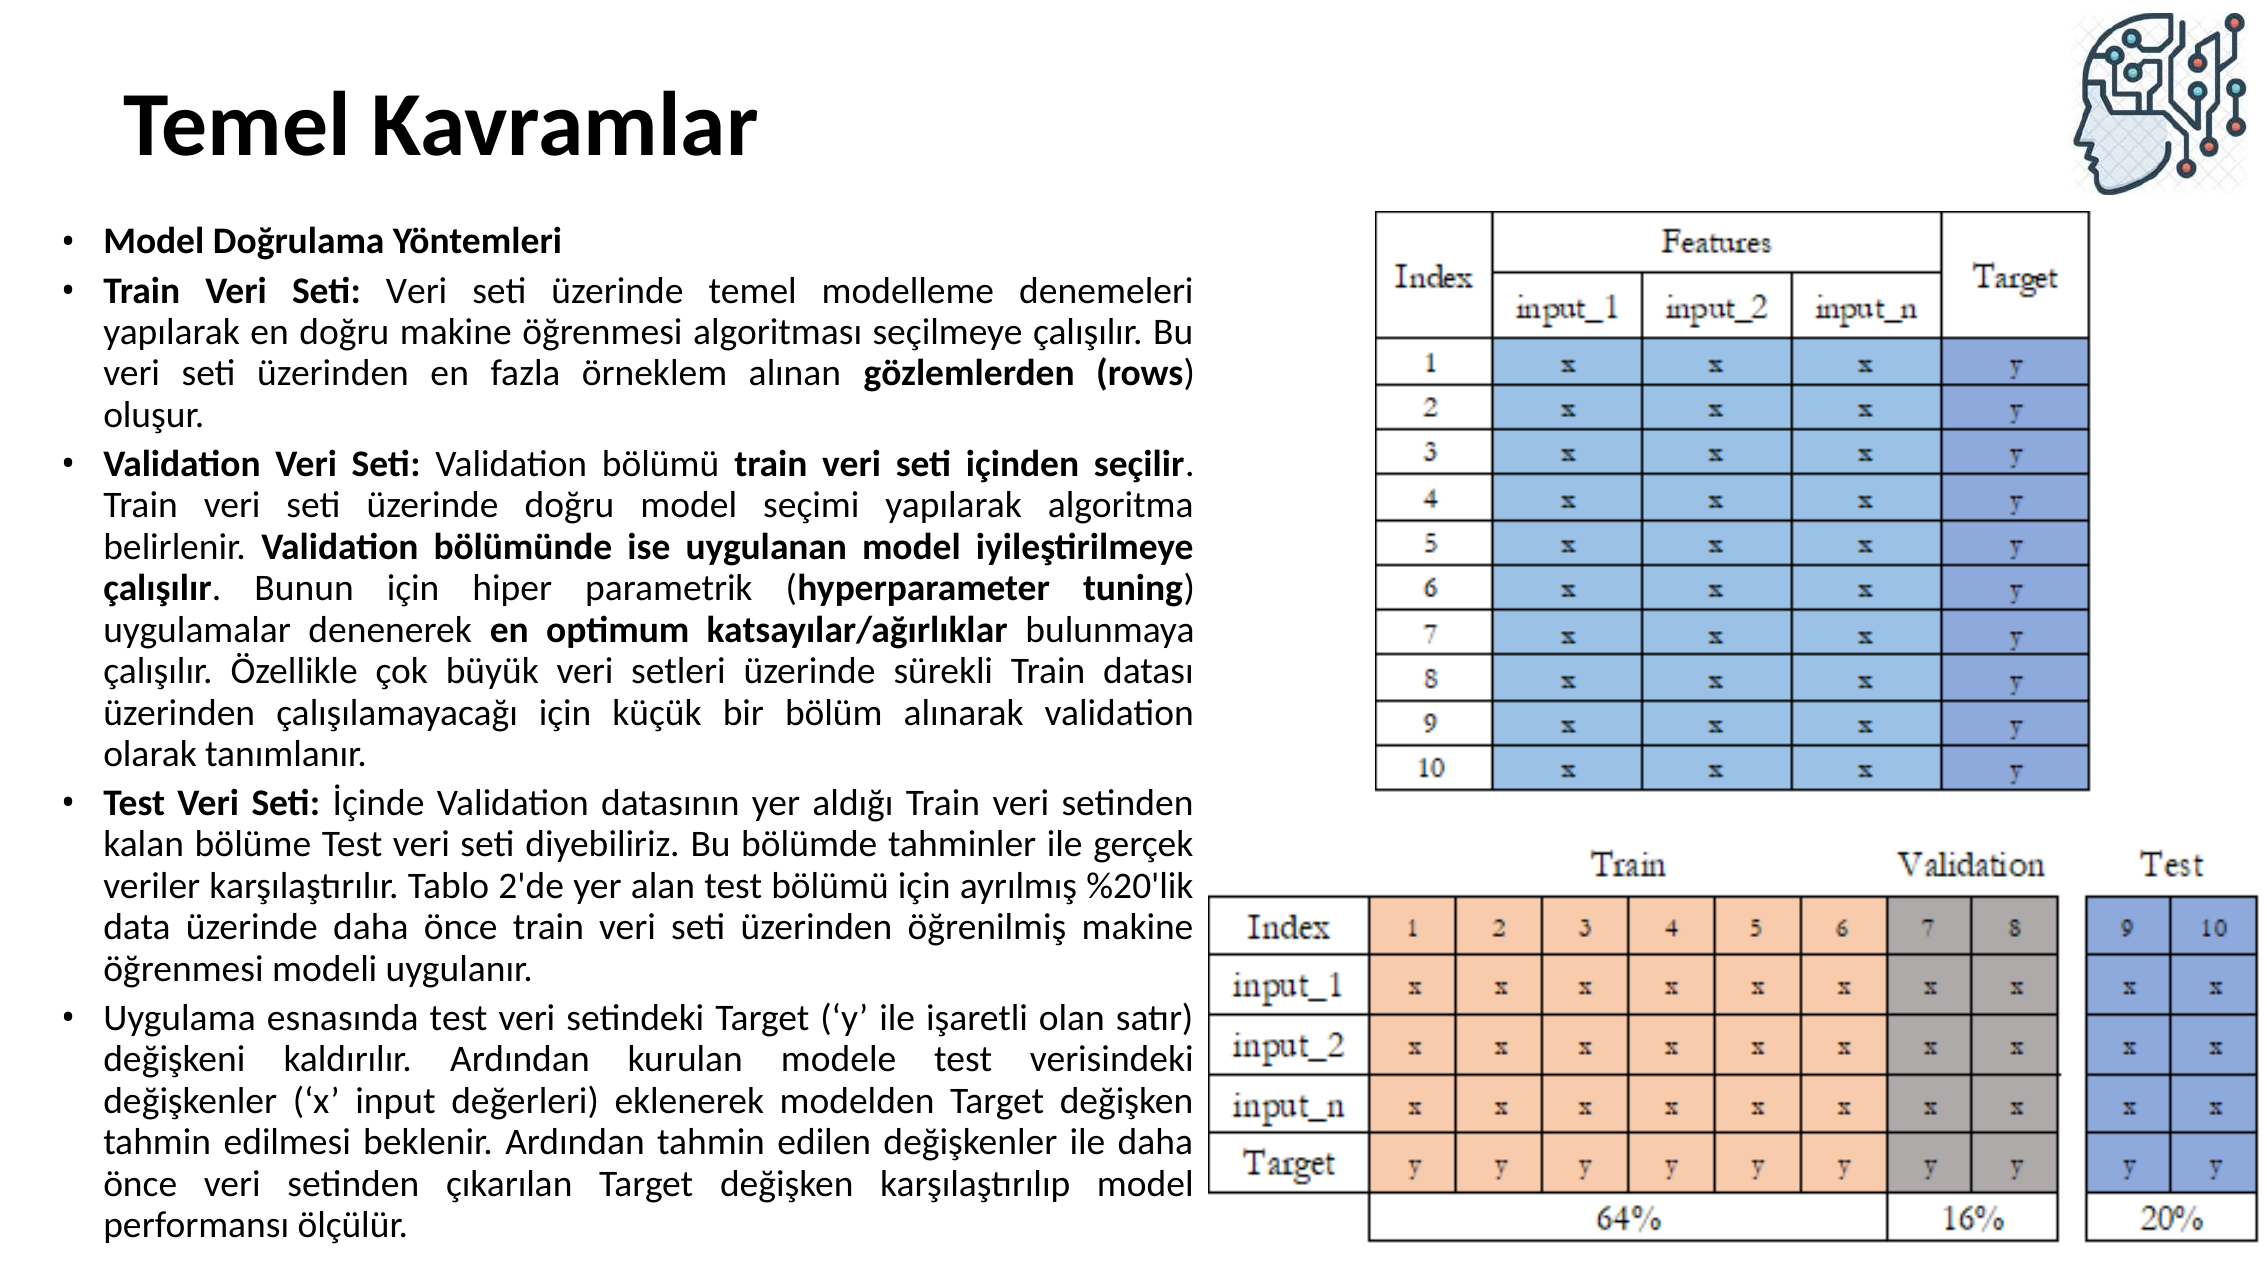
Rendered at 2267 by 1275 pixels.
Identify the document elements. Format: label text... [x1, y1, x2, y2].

title Temel Kavramlar [120, 59, 2121, 277]
picture [1375, 211, 2094, 794]
picture [2066, 11, 2249, 196]
text_box Model Doğrulama Yöntemleri Train Veri Seti: Veri seti üzerinde temel modelleme denemeleri yapılarak en doğru makine öğrenmesi algoritması seçilmeye çalışılır. Bu veri seti üzerinden en fazla örneklem alınan gözlemlerden (rows) oluşur. Validation Veri Seti: Validation bölümü train veri seti içinden seçilir. Train veri seti üzerinde doğru model seçimi yapılarak algoritma belirlenir. Validation bölümünde ise uygulanan model iyileştirilmeye çalışılır. Bunun için hiper parametrik (hyperparameter tuning) uygulamalar denenerek en optimum katsayılar/ağırlıklar bulunmaya çalışılır. Özellikle çok büyük veri setleri üzerinde sürekli Train datası üzerinden çalışılamayacağı için küçük bir bölüm alınarak validation olarak tanımlanır. Test Veri Seti: İçinde Validation datasının yer aldığı Train veri setinden kalan bölüme Test veri seti diyebiliriz. Bu bölümde tahminler ile gerçek veriler karşılaştırılır. Tablo 2'de yer alan test bölümü için ayrılmış %20'lik data üzerinde daha önce train veri seti üzerinden öğrenilmiş makine öğrenmesi modeli uygulanır. Uygulama esnasında test veri setindeki Target (‘y’ ile işaretli olan satır) değişkeni kaldırılır. Ardından kurulan modele test verisindeki değişkenler (‘x’ input değerleri) eklenerek modelden Target değişken tahmin edilmesi beklenir. Ardından tahmin edilen değişkenler ile daha önce veri setinden çıkarılan Target değişken karşılaştırılıp model performansı ölçülür. [58, 212, 1196, 1246]
picture [1208, 836, 2261, 1245]
